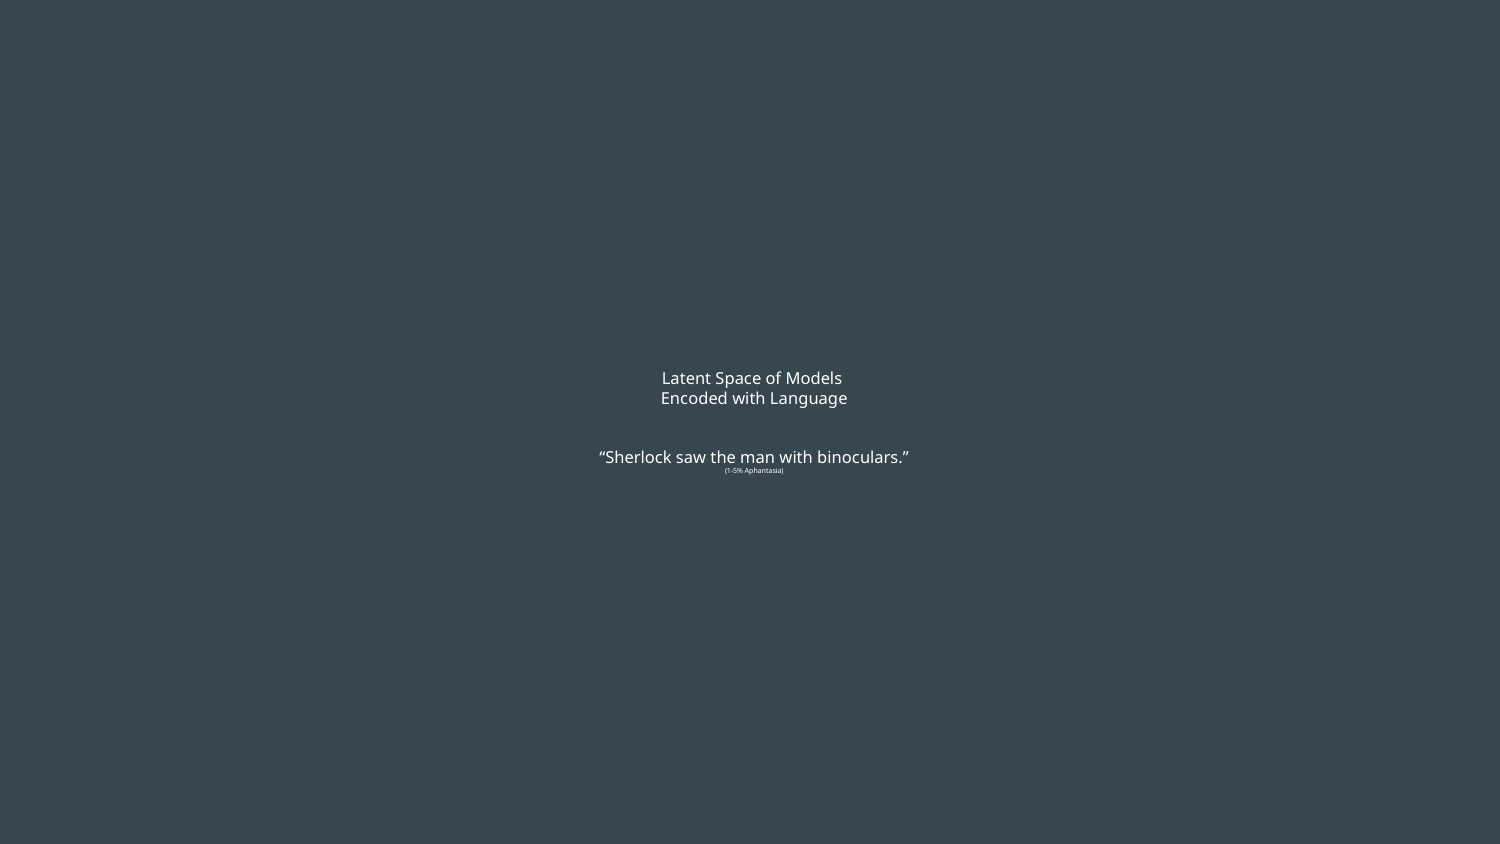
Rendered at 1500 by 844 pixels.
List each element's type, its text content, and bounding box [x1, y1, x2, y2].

title Latent Space of Models Encoded with Language “Sherlock saw the man with binoculars.” (1-5% Aphantasia) [110, 351, 1399, 493]
